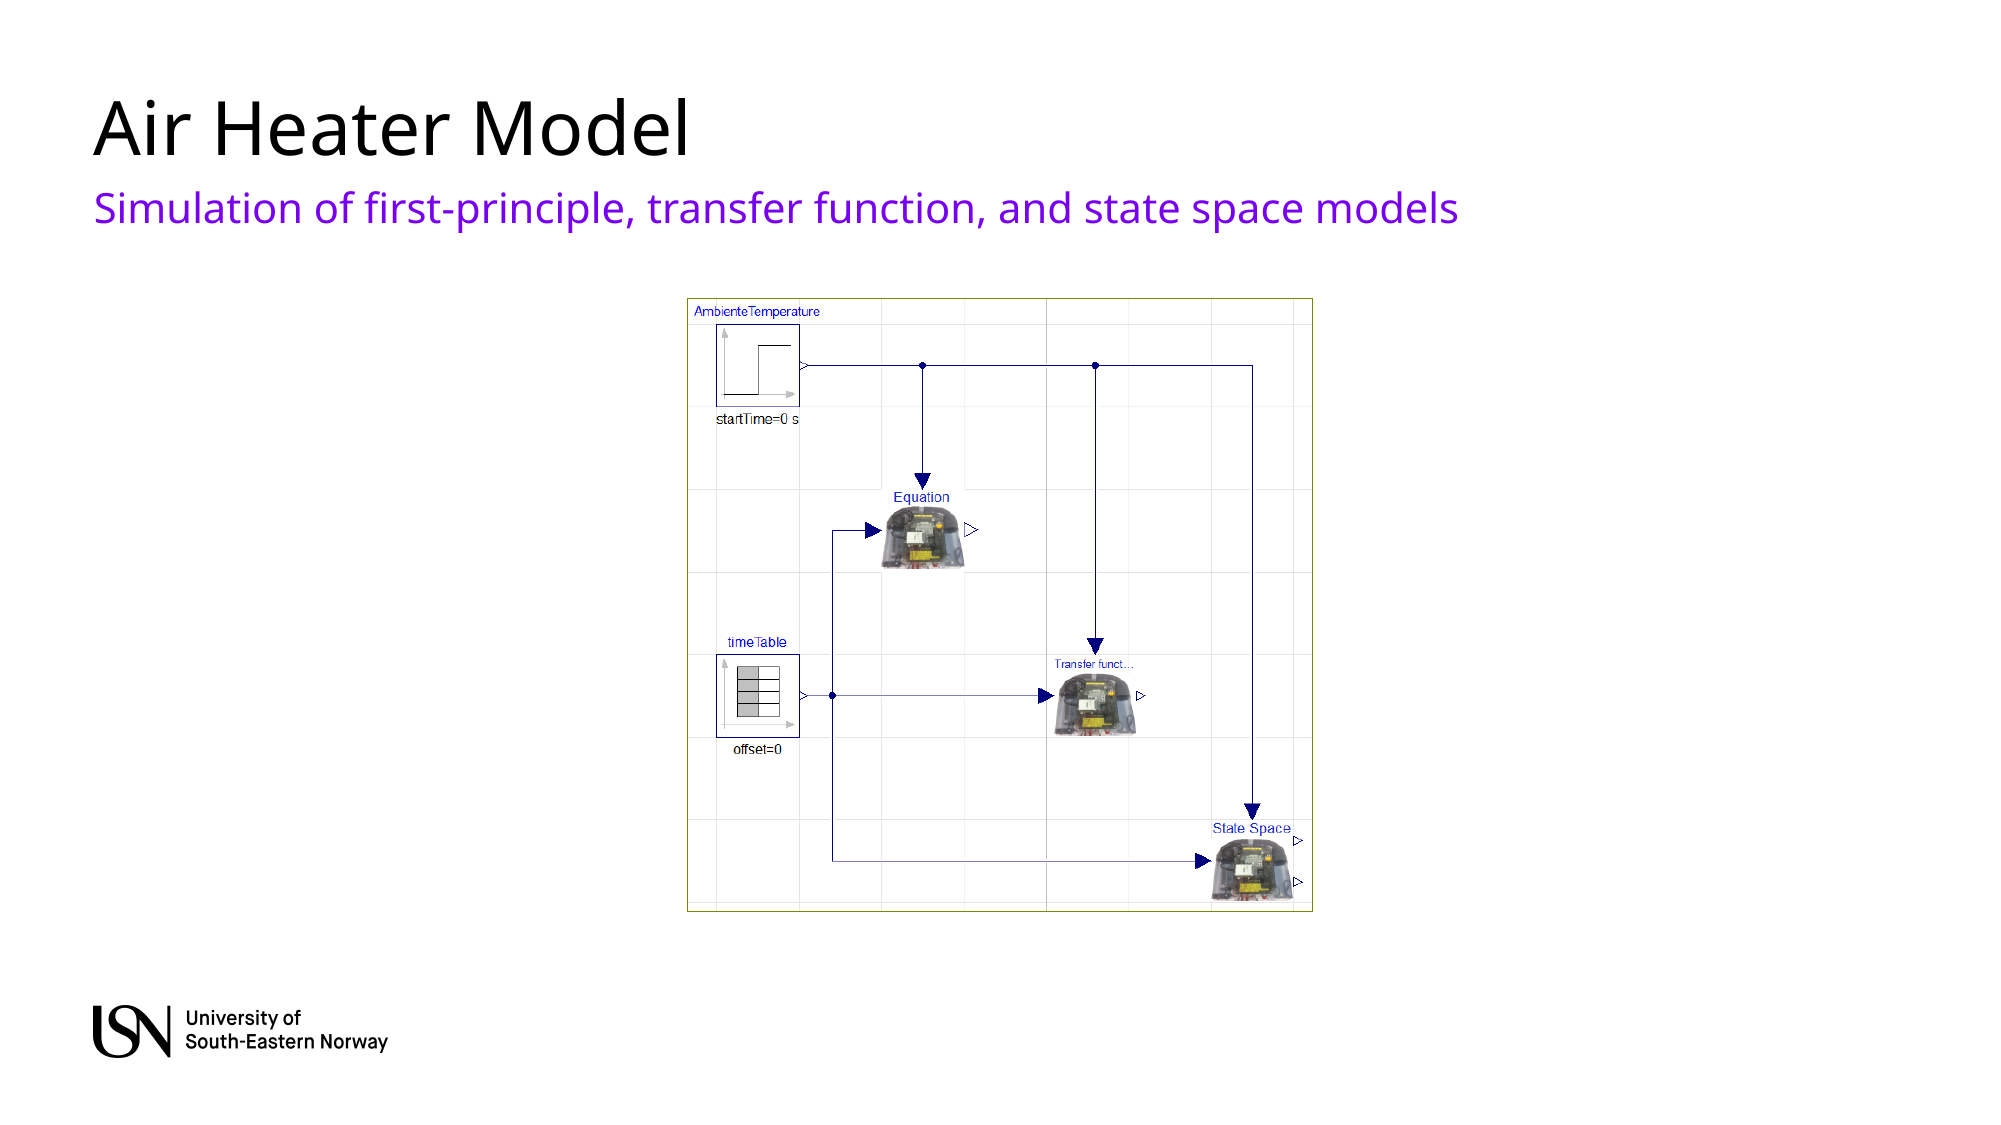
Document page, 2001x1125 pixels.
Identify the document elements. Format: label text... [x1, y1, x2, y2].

list Simulation of first-principle, transfer function, and state space models [93, 179, 1595, 230]
picture [93, 1005, 388, 1058]
title Air Heater Model [93, 83, 1595, 172]
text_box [687, 298, 1313, 912]
